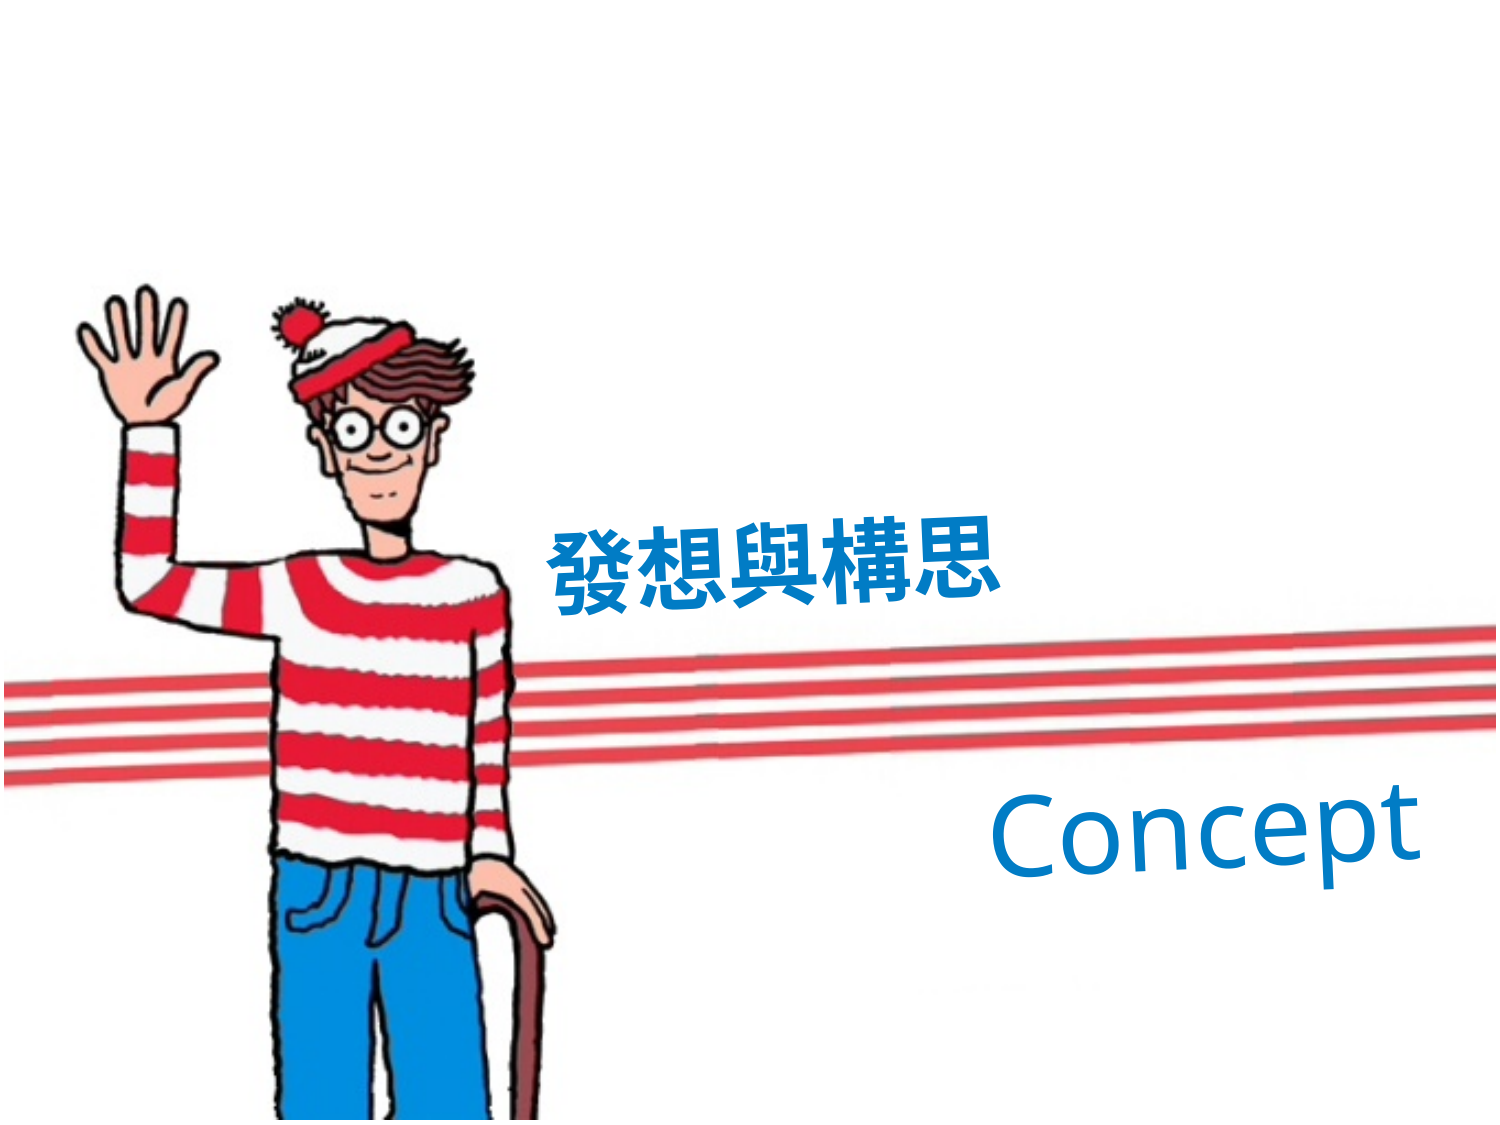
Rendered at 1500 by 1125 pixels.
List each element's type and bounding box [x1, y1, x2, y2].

picture [4, 269, 1496, 1121]
